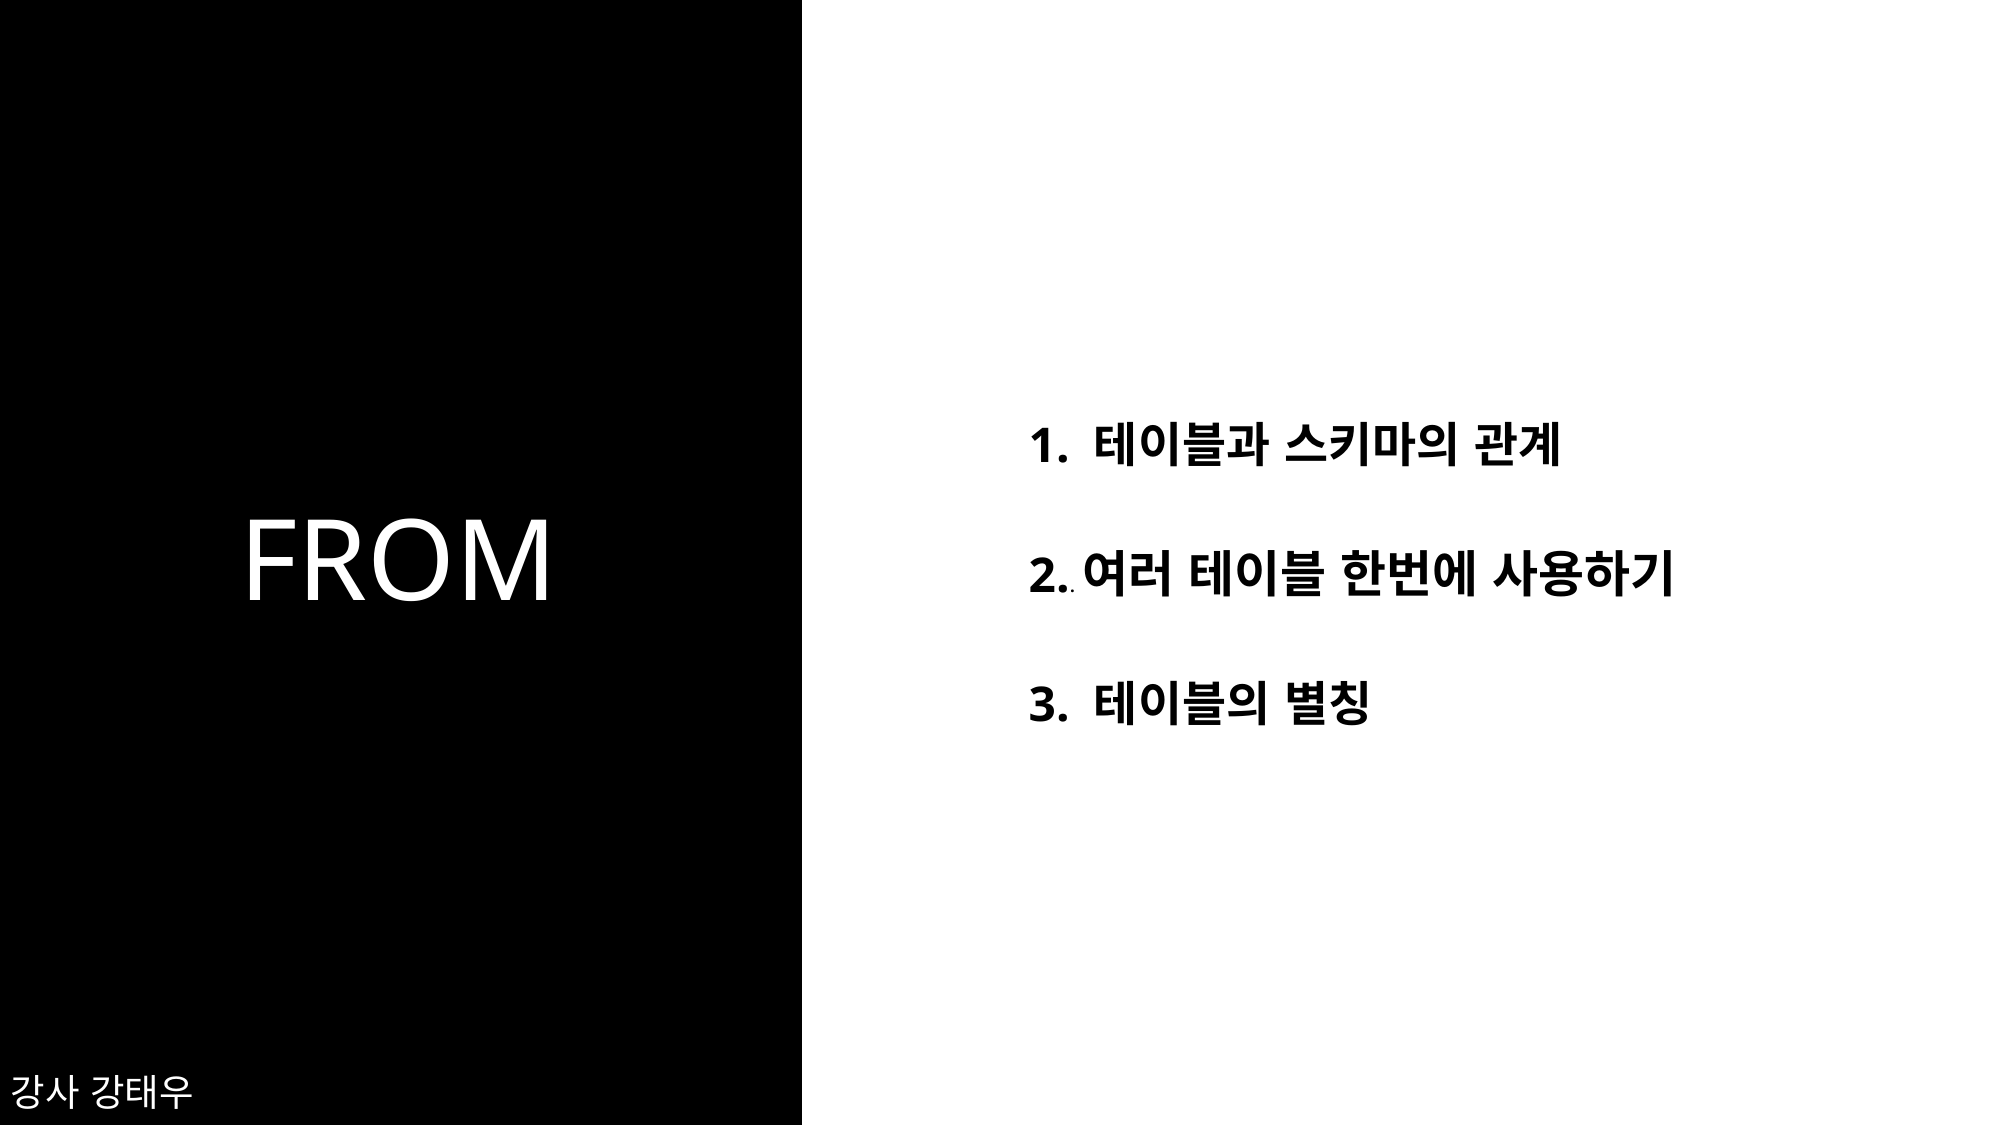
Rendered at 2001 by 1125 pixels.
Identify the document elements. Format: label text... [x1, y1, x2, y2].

text_box [0, 0, 802, 1125]
text_box 1. 테이블과 스키마의 관계 2.. 여러 테이블 한번에 사용하기 3. 테이블의 별칭 [1013, 371, 1763, 804]
title FROM [224, 477, 631, 633]
text_box 강사 강태우 [0, 1053, 231, 1122]
